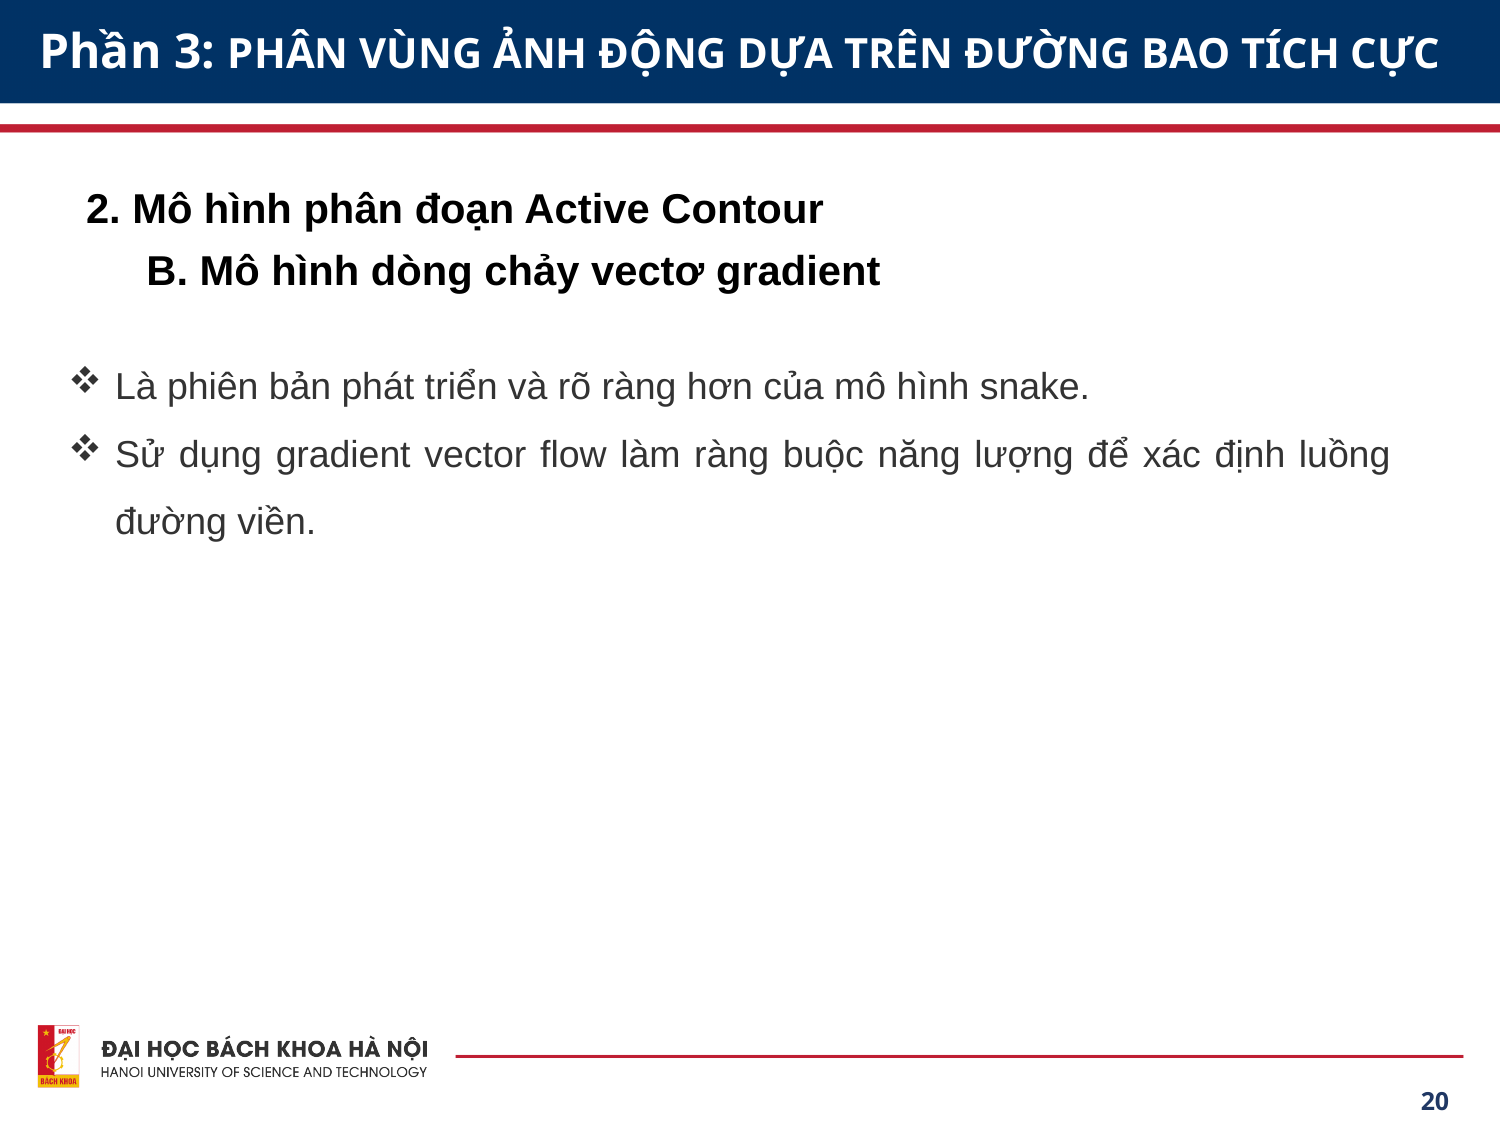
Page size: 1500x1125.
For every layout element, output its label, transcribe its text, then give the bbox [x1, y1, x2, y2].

slide_number 20 [1126, 1078, 1464, 1125]
picture [0, 0, 1500, 1125]
text_box Phần 3: PHÂN VÙNG ẢNH ĐỘNG DỰA TRÊN ĐƯỜNG BAO TÍCH CỰC [24, 20, 1483, 95]
text_box B. Mô hình dòng chảy vectơ gradient [131, 236, 925, 302]
text_box Là phiên bản phát triển và rõ ràng hơn của mô hình snake. Sử dụng gradient vector flow làm ràng buộc năng lượng để xác định luồng đường viền. [53, 332, 1406, 550]
text_box 2. Mô hình phân đoạn Active Contour [71, 174, 864, 240]
